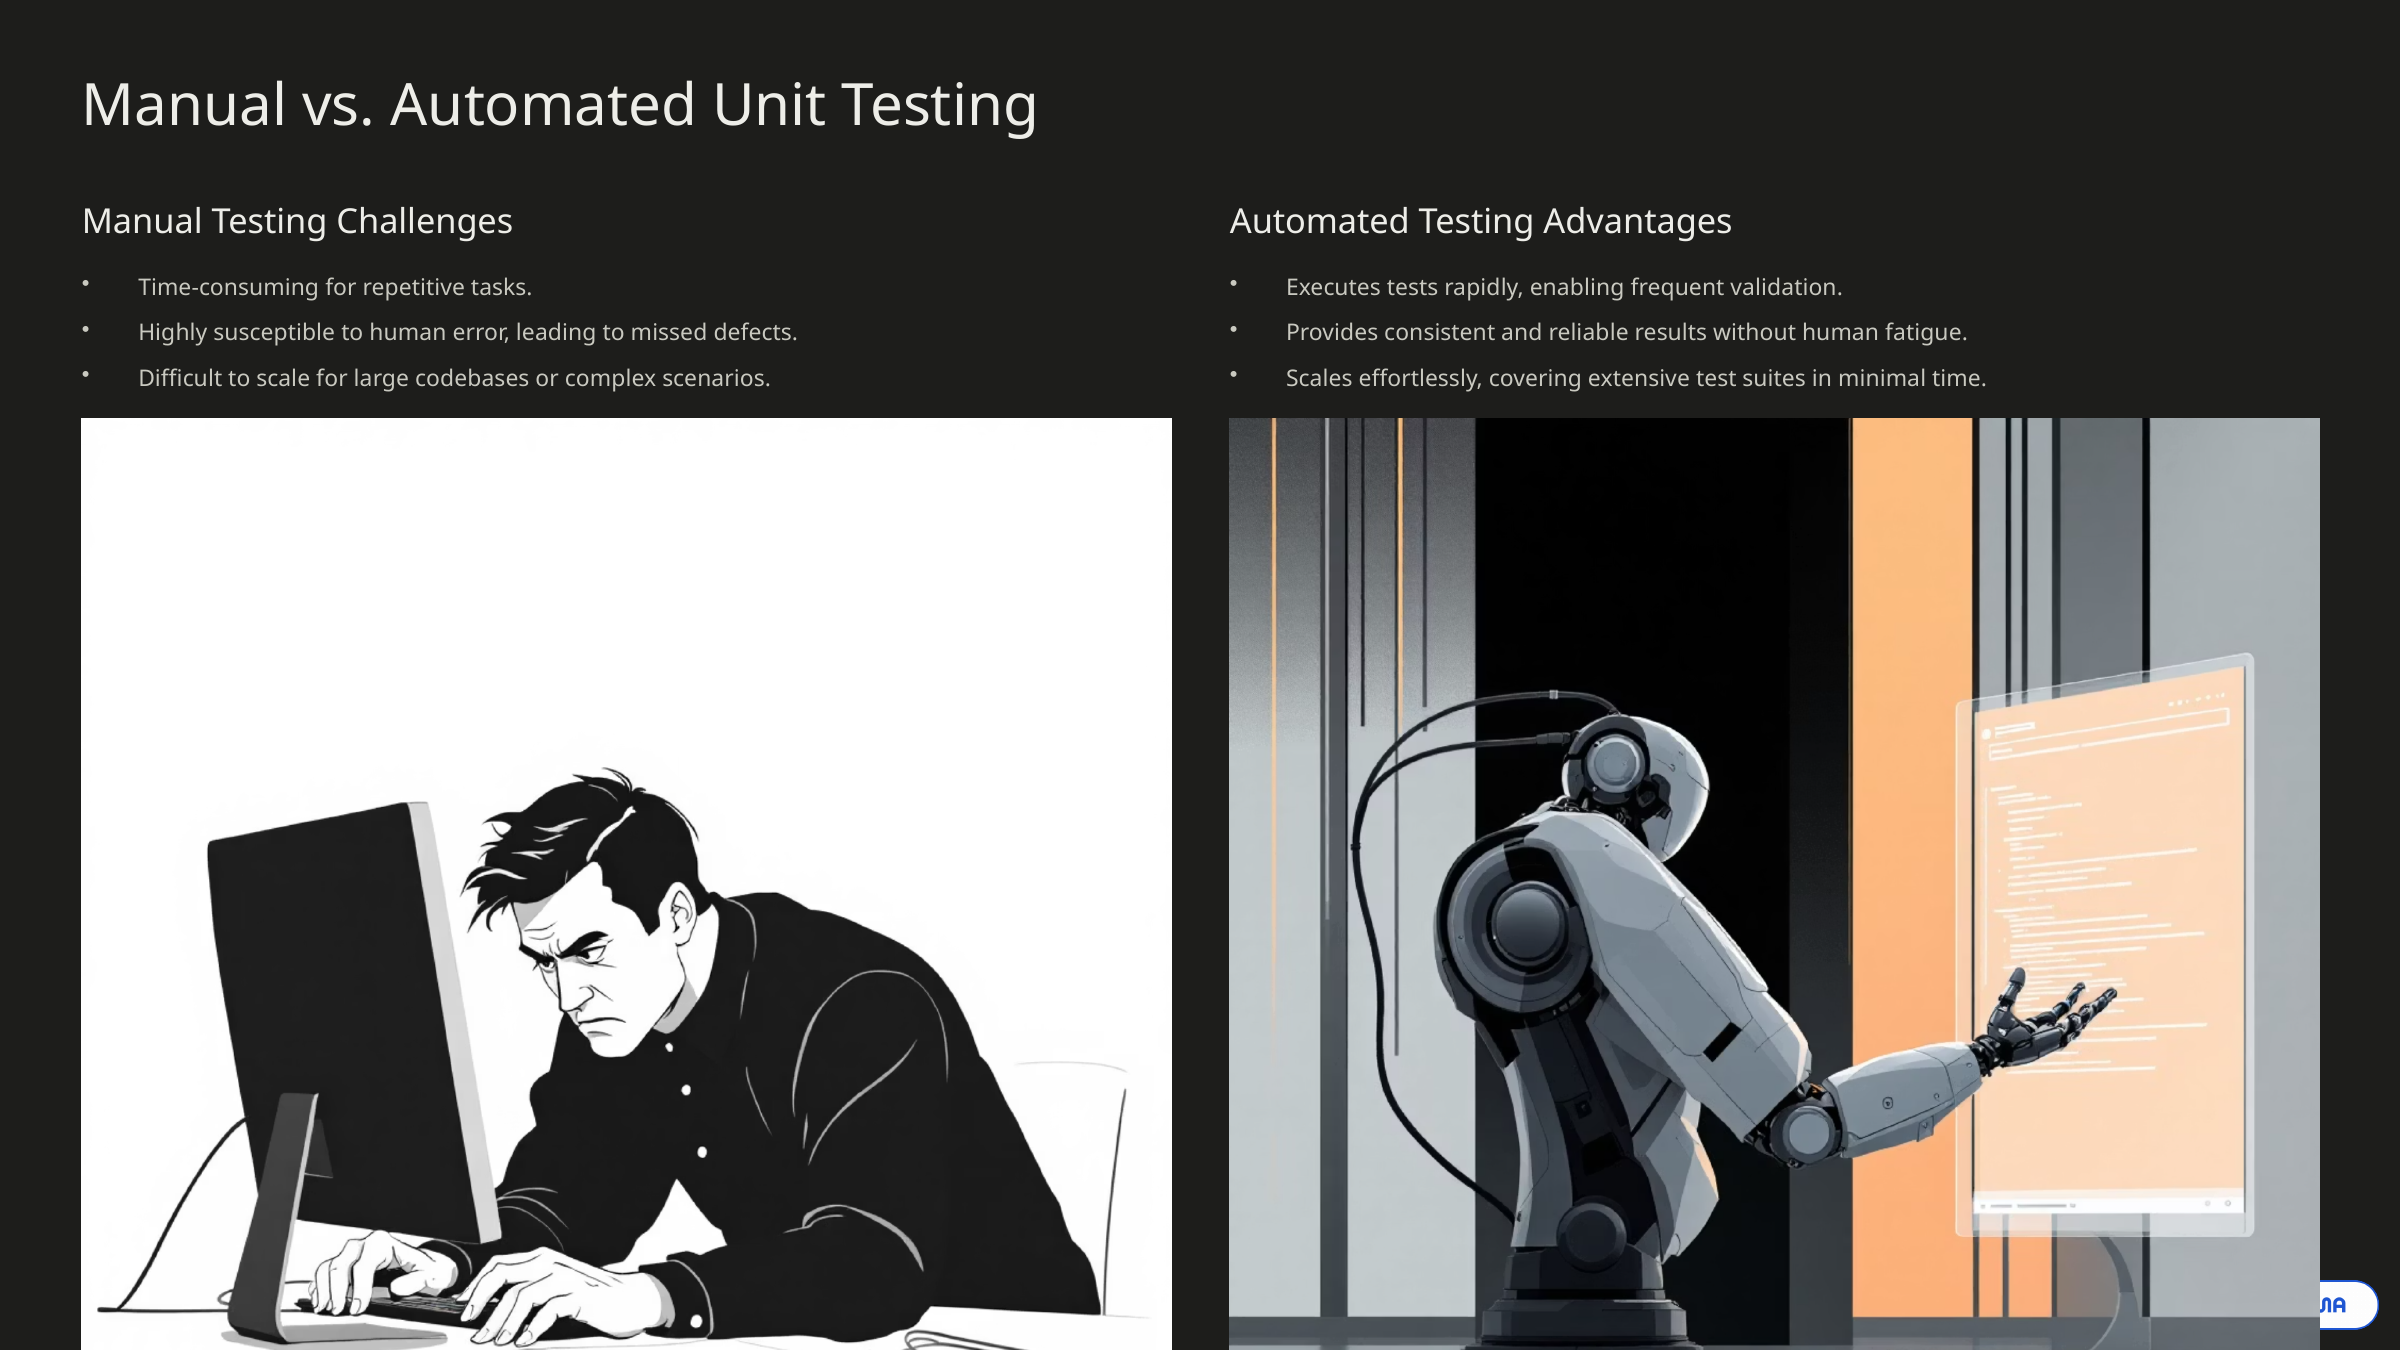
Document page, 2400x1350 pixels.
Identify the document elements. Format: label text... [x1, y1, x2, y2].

text_box Highly susceptible to human error, leading to missed defects. [81, 309, 1172, 347]
text_box Automated Testing Advantages [1229, 196, 1787, 240]
text_box Difficult to scale for large codebases or complex scenarios. [81, 354, 1172, 393]
text_box Manual vs. Automated Unit Testing [81, 64, 1109, 138]
text_box Time-consuming for repetitive tasks. [81, 263, 1172, 301]
picture [1229, 418, 2389, 1350]
text_box Executes tests rapidly, enabling frequent validation. [1229, 263, 2320, 301]
text_box Provides consistent and reliable results without human fatigue. [1229, 309, 2320, 347]
text_box Scales effortlessly, covering extensive test suites in minimal time. [1229, 354, 2320, 393]
text_box Manual Testing Challenges [81, 196, 558, 240]
picture [81, 418, 1172, 1350]
